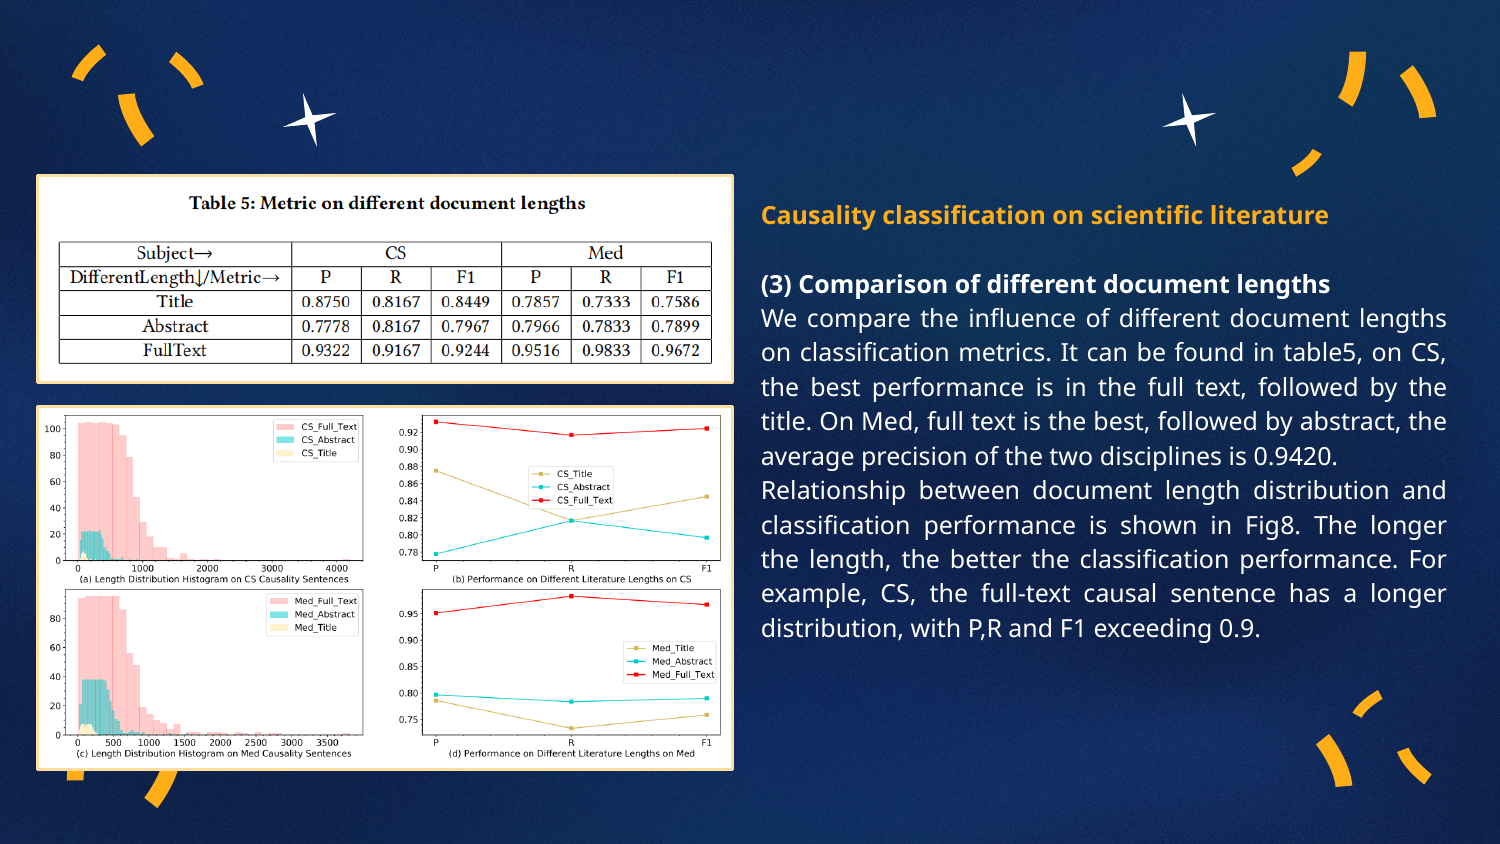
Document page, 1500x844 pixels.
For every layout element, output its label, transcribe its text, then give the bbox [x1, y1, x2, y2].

picture [38, 407, 732, 768]
subtitle Causality classification on scientific literature (3) Comparison of different document lengths We compare the influence of different document lengths on classification metrics. It can be found in table5, on CS, the best performance is in the full text, followed by the title. On Med, full text is the best, followed by abstract, the average precision of the two disciplines is 0.9420. Relationship between document length distribution and classification performance is shown in Fig8. The longer the length, the better the classification performance. For example, CS, the full-text causal sentence has a longer distribution, with P,R and F1 exceeding 0.9. [745, 179, 1464, 758]
text_box [283, 93, 337, 147]
text_box [1162, 93, 1217, 147]
picture [38, 177, 732, 381]
